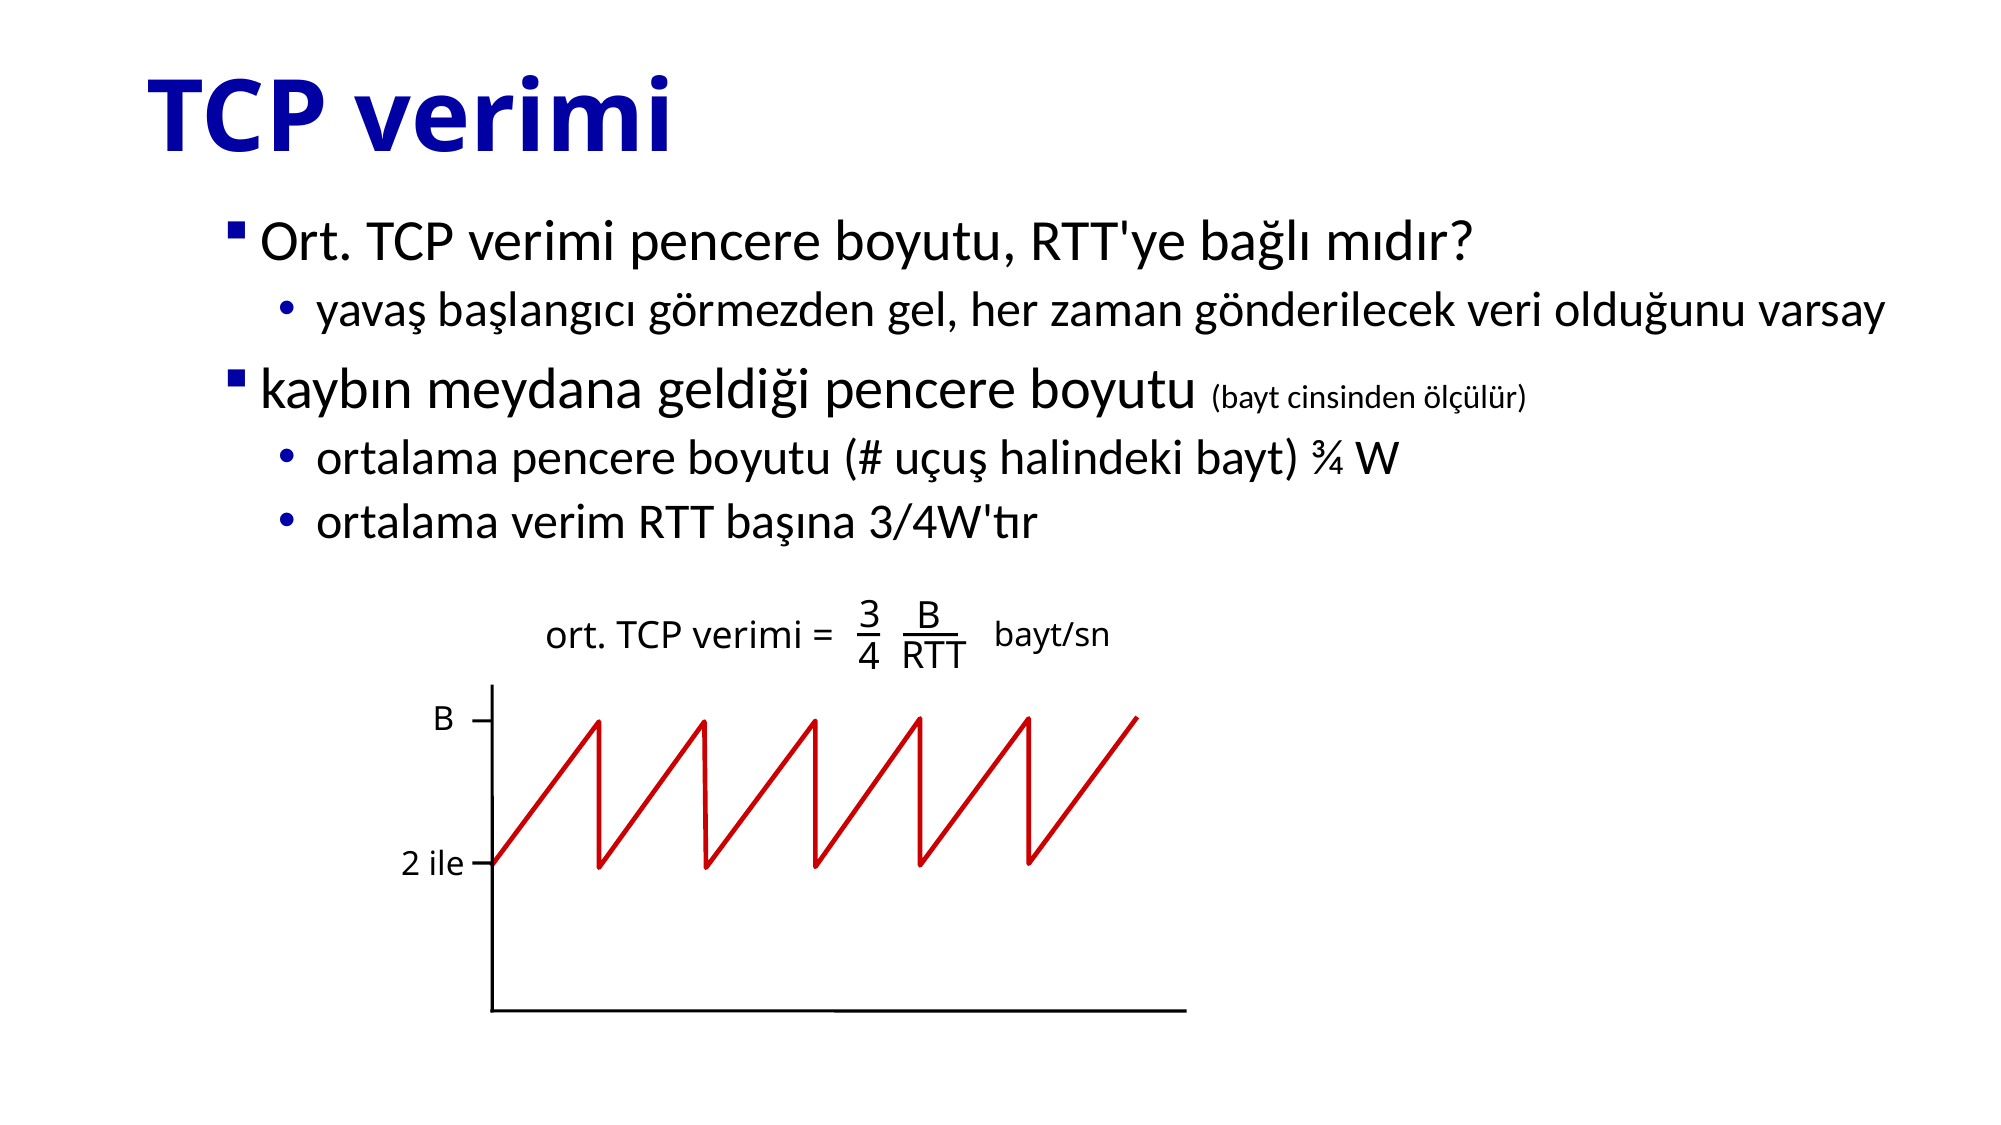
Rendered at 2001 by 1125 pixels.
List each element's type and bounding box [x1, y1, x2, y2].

title [131, 45, 2000, 193]
text_box [187, 202, 1940, 1013]
